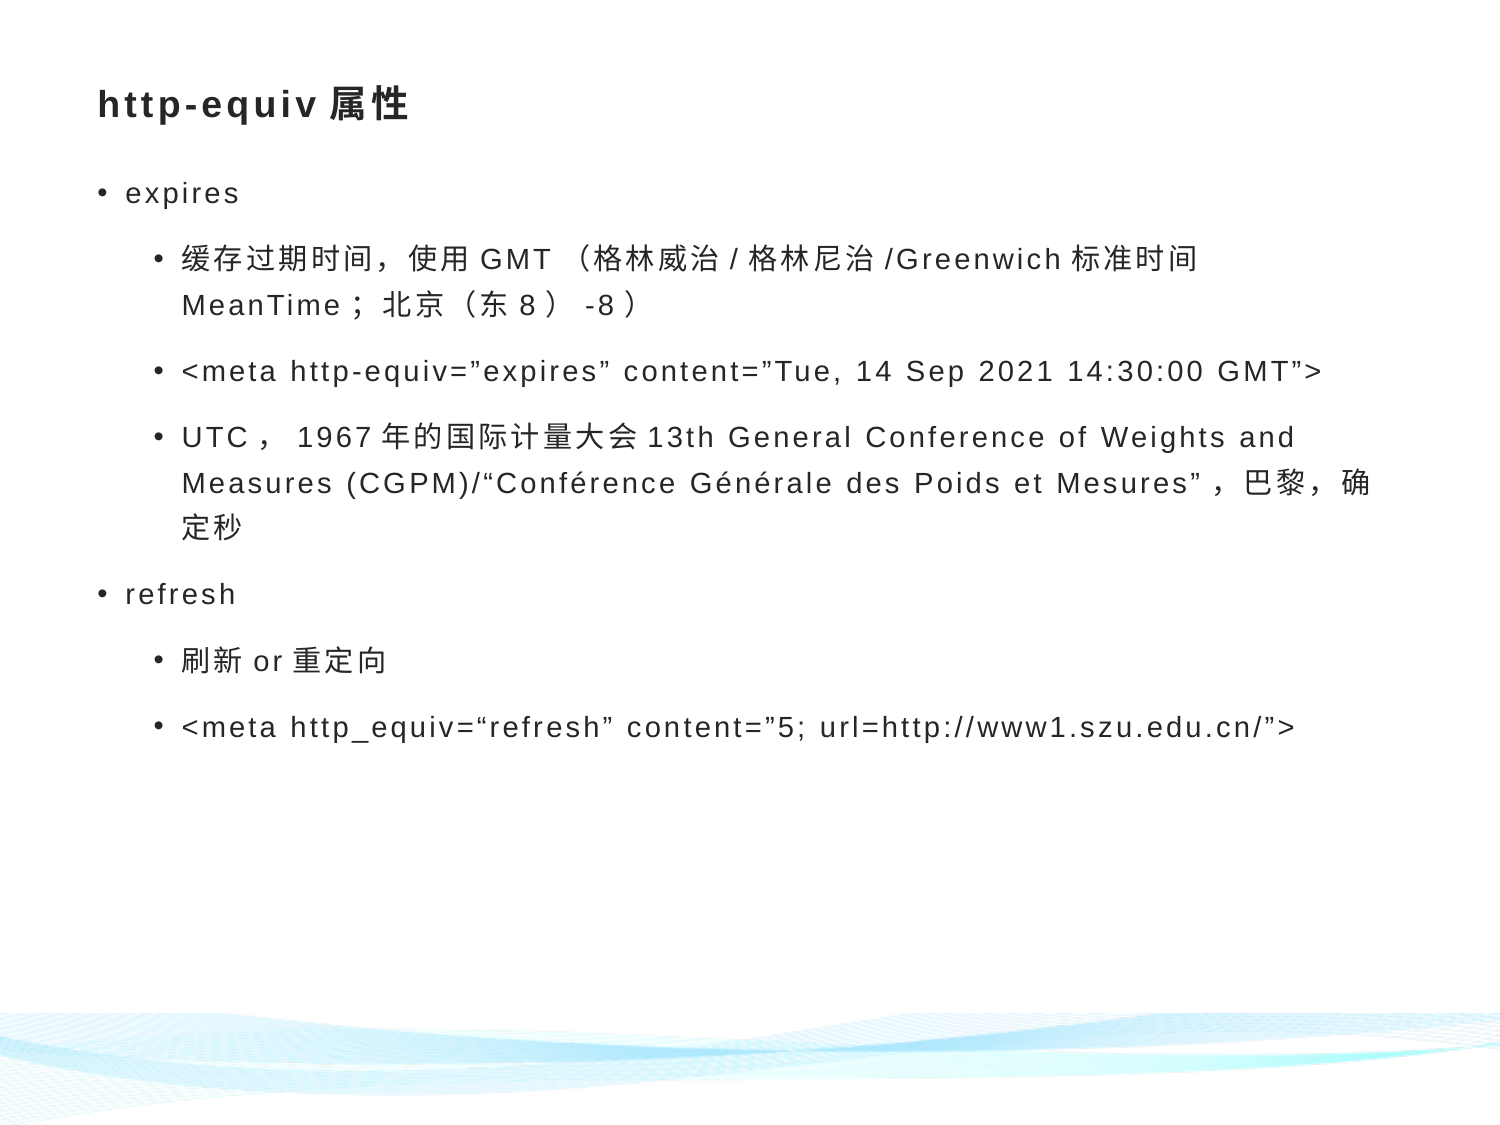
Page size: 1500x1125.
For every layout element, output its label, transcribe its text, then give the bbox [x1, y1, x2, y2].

title http-equiv属性 [82, 72, 1418, 146]
picture [0, 1013, 1500, 1125]
list expires 缓存过期时间，使用GMT（格林威治/格林尼治/Greenwich标准时间MeanTime；北京（东8）-8） <meta http-equiv=”expires” content=”Tue, 14 Sep 2021 14:30:00 GMT”> UTC，1967年的国际计量大会13th General Conference of Weights and Measures (CGPM)/“Conférence Générale des Poids et Mesures”，巴黎，确定秒 refresh 刷新or重定向 <meta http_equiv=“refresh” content=”5; url=http://www1.szu.edu.cn/”> [82, 156, 1418, 1041]
